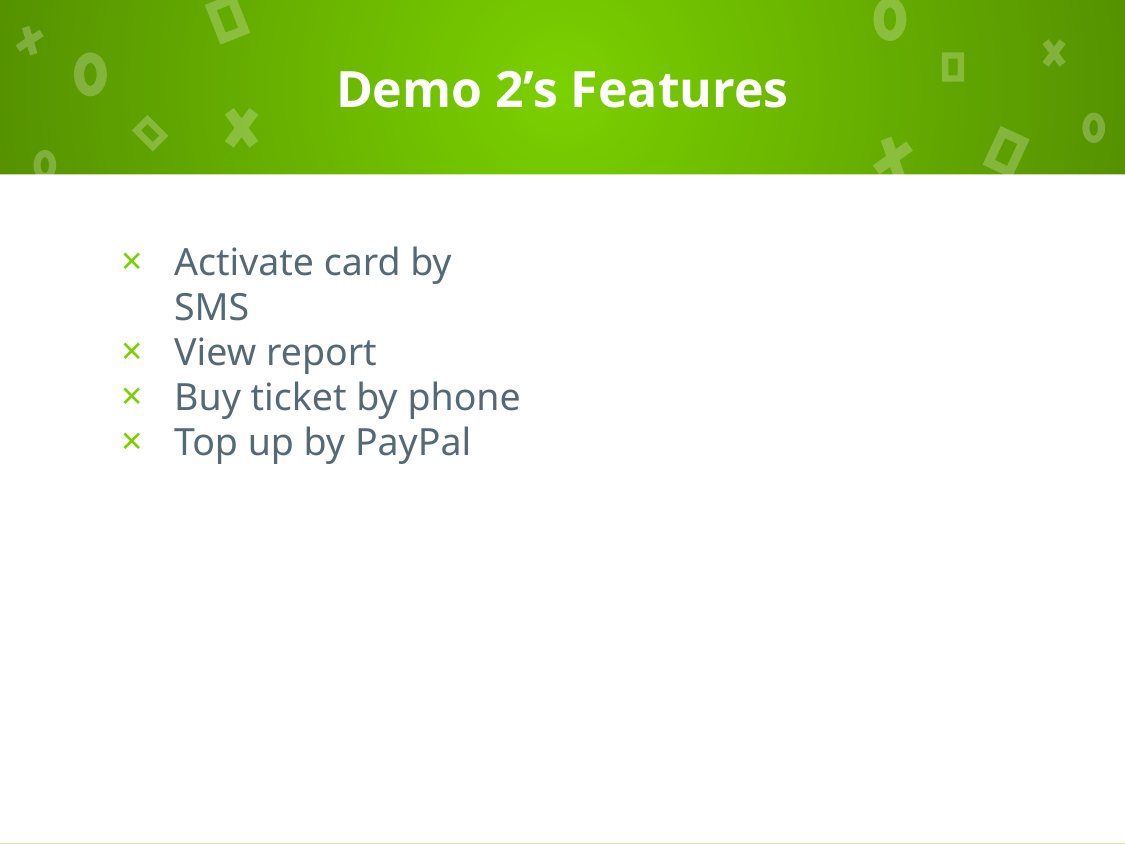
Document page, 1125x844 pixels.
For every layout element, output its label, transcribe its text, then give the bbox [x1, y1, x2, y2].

list Activate card by SMS View report Buy ticket by phone Top up by PayPal [88, 222, 549, 808]
title Demo 2’s Features [56, 0, 1069, 175]
